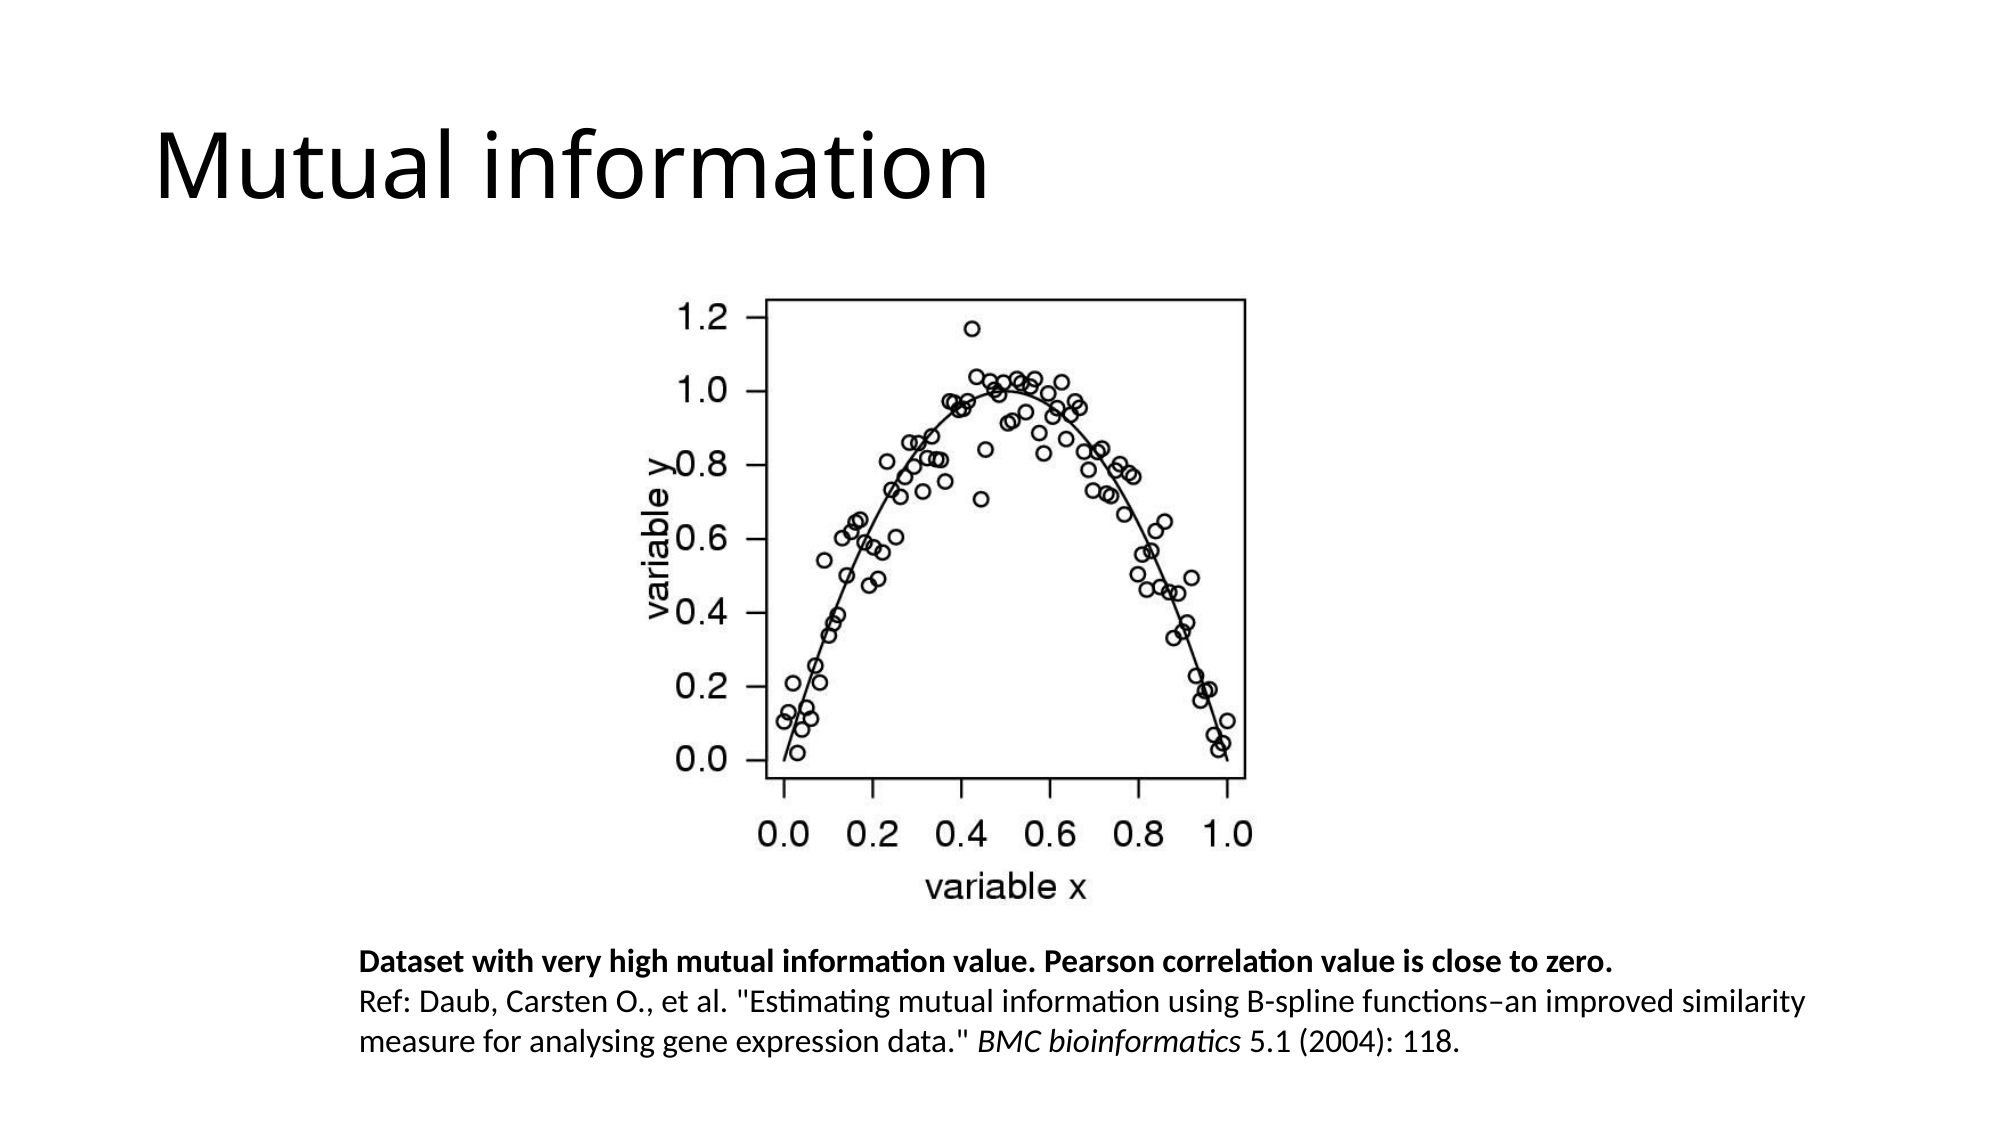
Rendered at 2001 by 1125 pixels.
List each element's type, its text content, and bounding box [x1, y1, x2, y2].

text_box Dataset with very high mutual information value. Pearson correlation value is close to zero. Ref: Daub, Carsten O., et al. "Estimating mutual information using B-spline functions–an improved similarity measure for analysing gene expression data." BMC bioinformatics 5.1 (2004): 118. [343, 931, 1897, 1067]
title Mutual information [137, 59, 1863, 278]
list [612, 277, 1295, 932]
